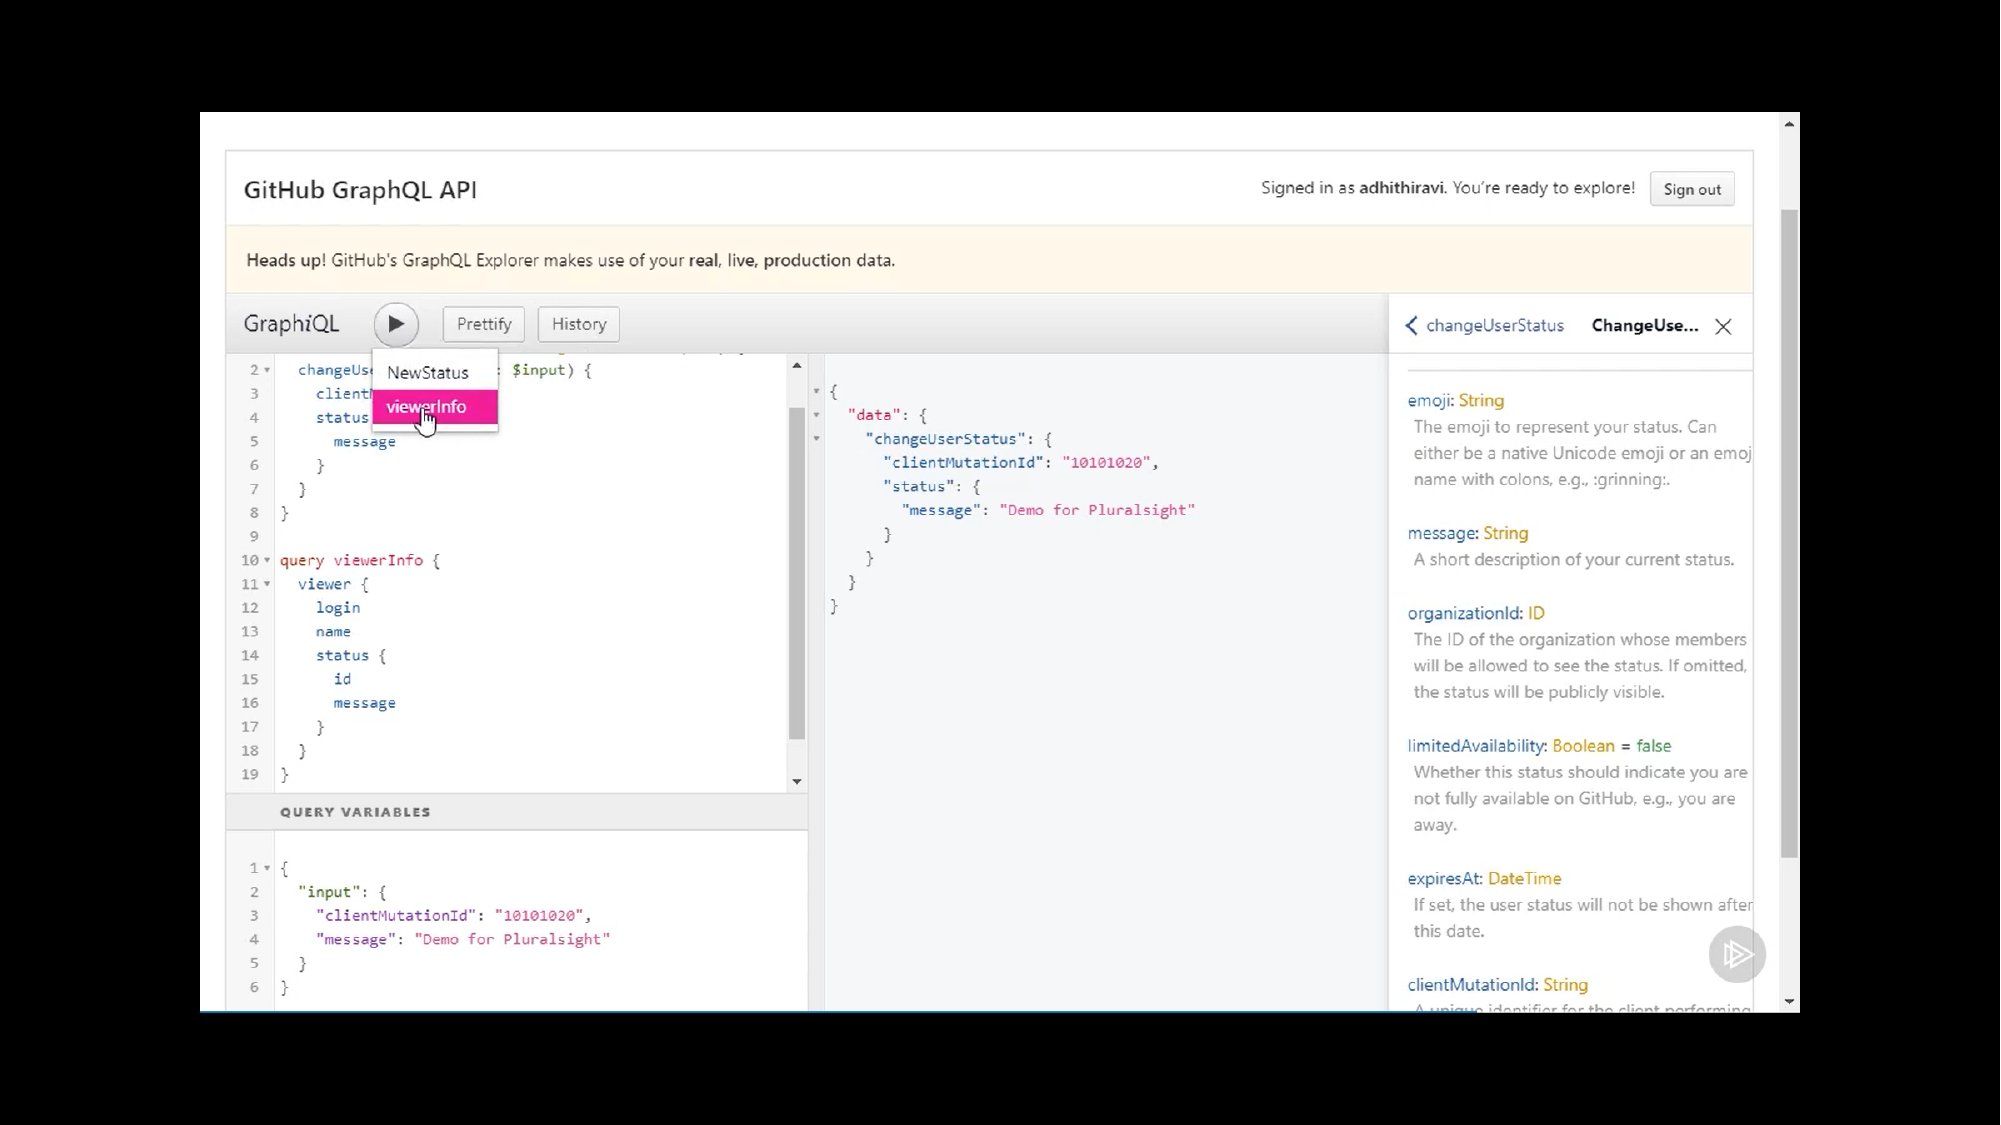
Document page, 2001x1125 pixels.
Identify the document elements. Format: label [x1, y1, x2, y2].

picture [199, 112, 1800, 1013]
